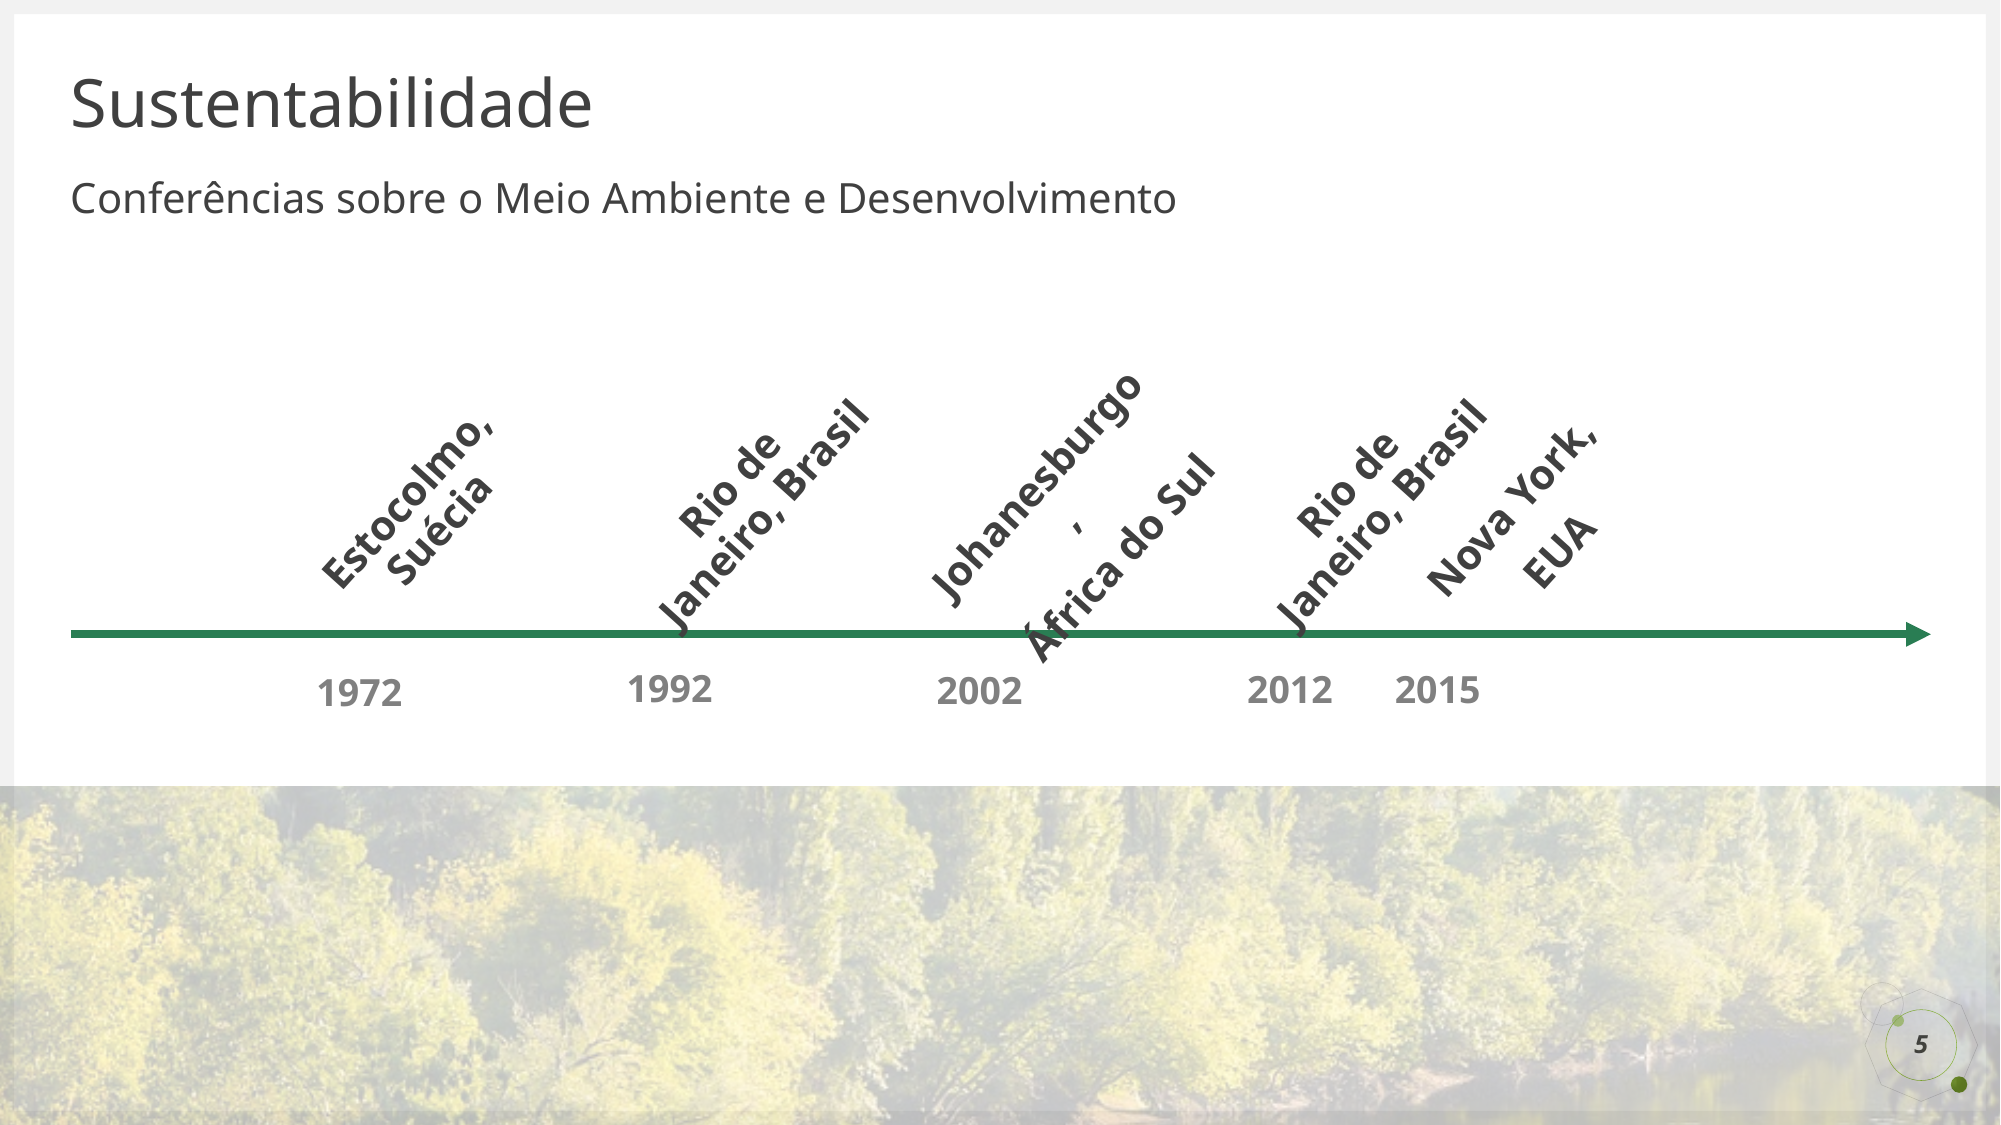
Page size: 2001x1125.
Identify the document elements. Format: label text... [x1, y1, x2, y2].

list 2002 [919, 660, 1041, 724]
text_box Rio de Janeiro, Brasil [612, 356, 878, 637]
text_box 1992 [609, 657, 731, 724]
list Conferências sobre o Meio Ambiente e Desenvolvimento [70, 177, 1931, 223]
picture [0, 786, 2000, 1125]
text_box Johanesburgo, África do Sul [918, 356, 1185, 637]
text_box Rio de Janeiro, Brasil [1230, 356, 1496, 637]
title Sustentabilidade [70, 70, 1932, 142]
text_box Nova York, EUA [1392, 379, 1658, 660]
text_box 2012 [1229, 659, 1351, 723]
list Estocolmo, Suécia [287, 371, 554, 652]
text_box 2015 [1380, 659, 1496, 723]
list 1972 [298, 660, 420, 727]
